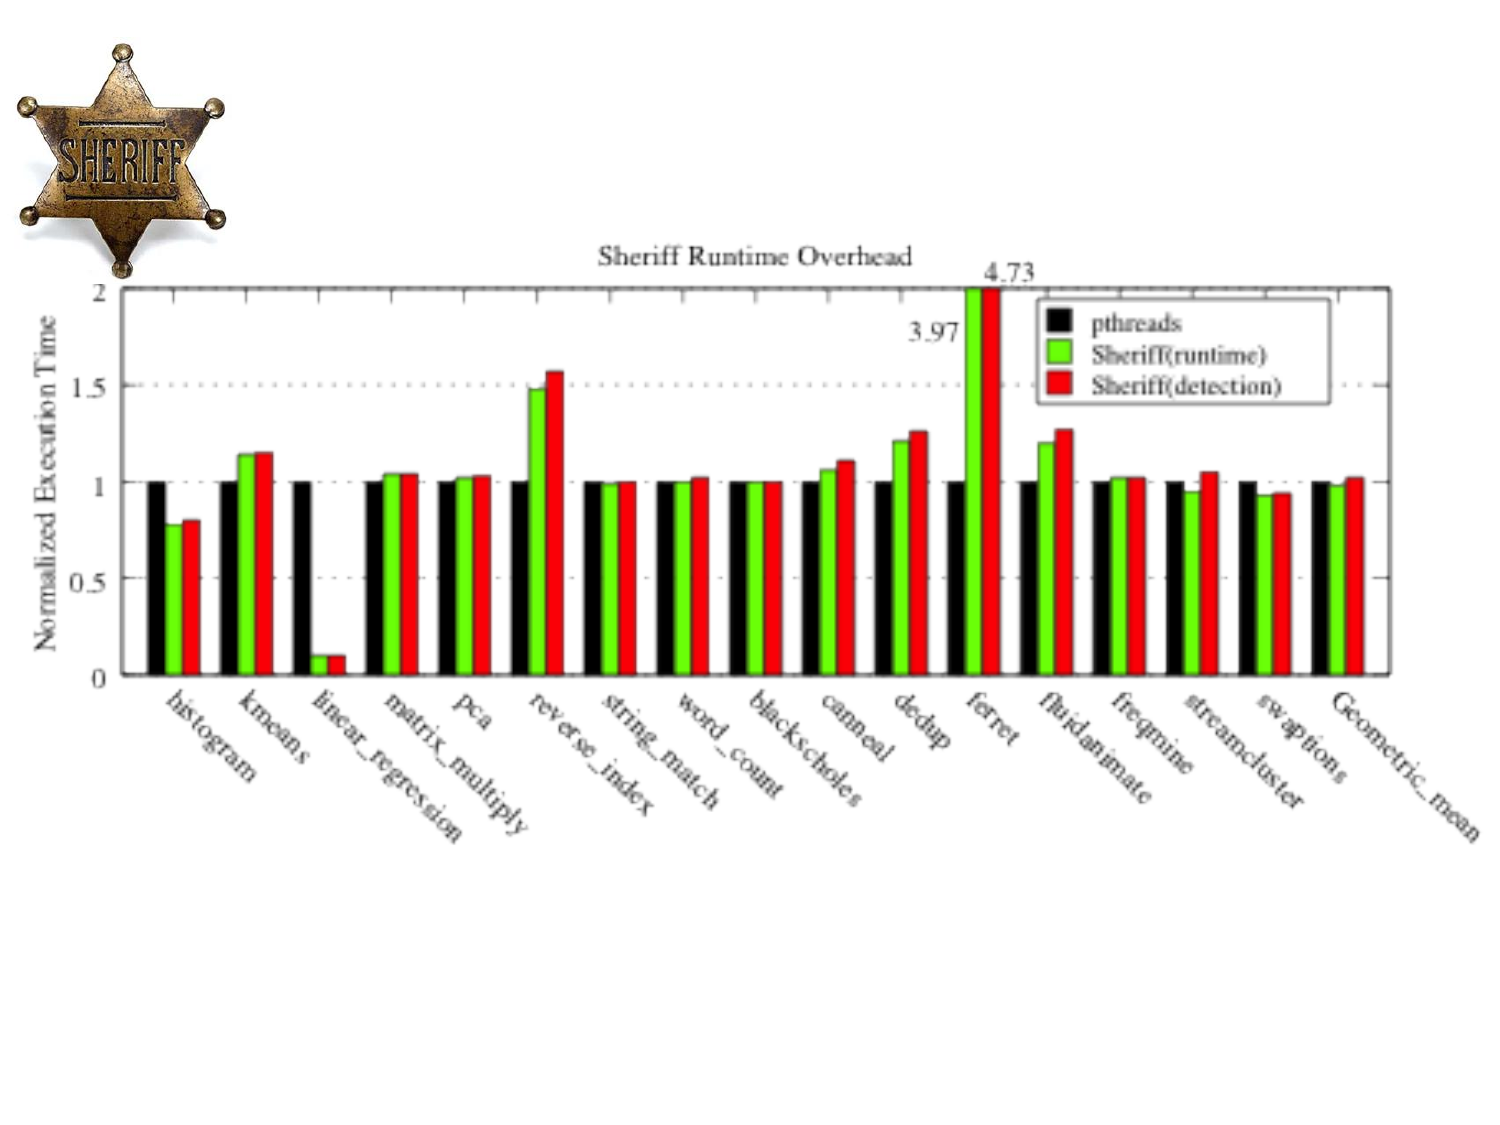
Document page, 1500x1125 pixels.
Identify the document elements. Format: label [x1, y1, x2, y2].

picture [0, 37, 1500, 888]
